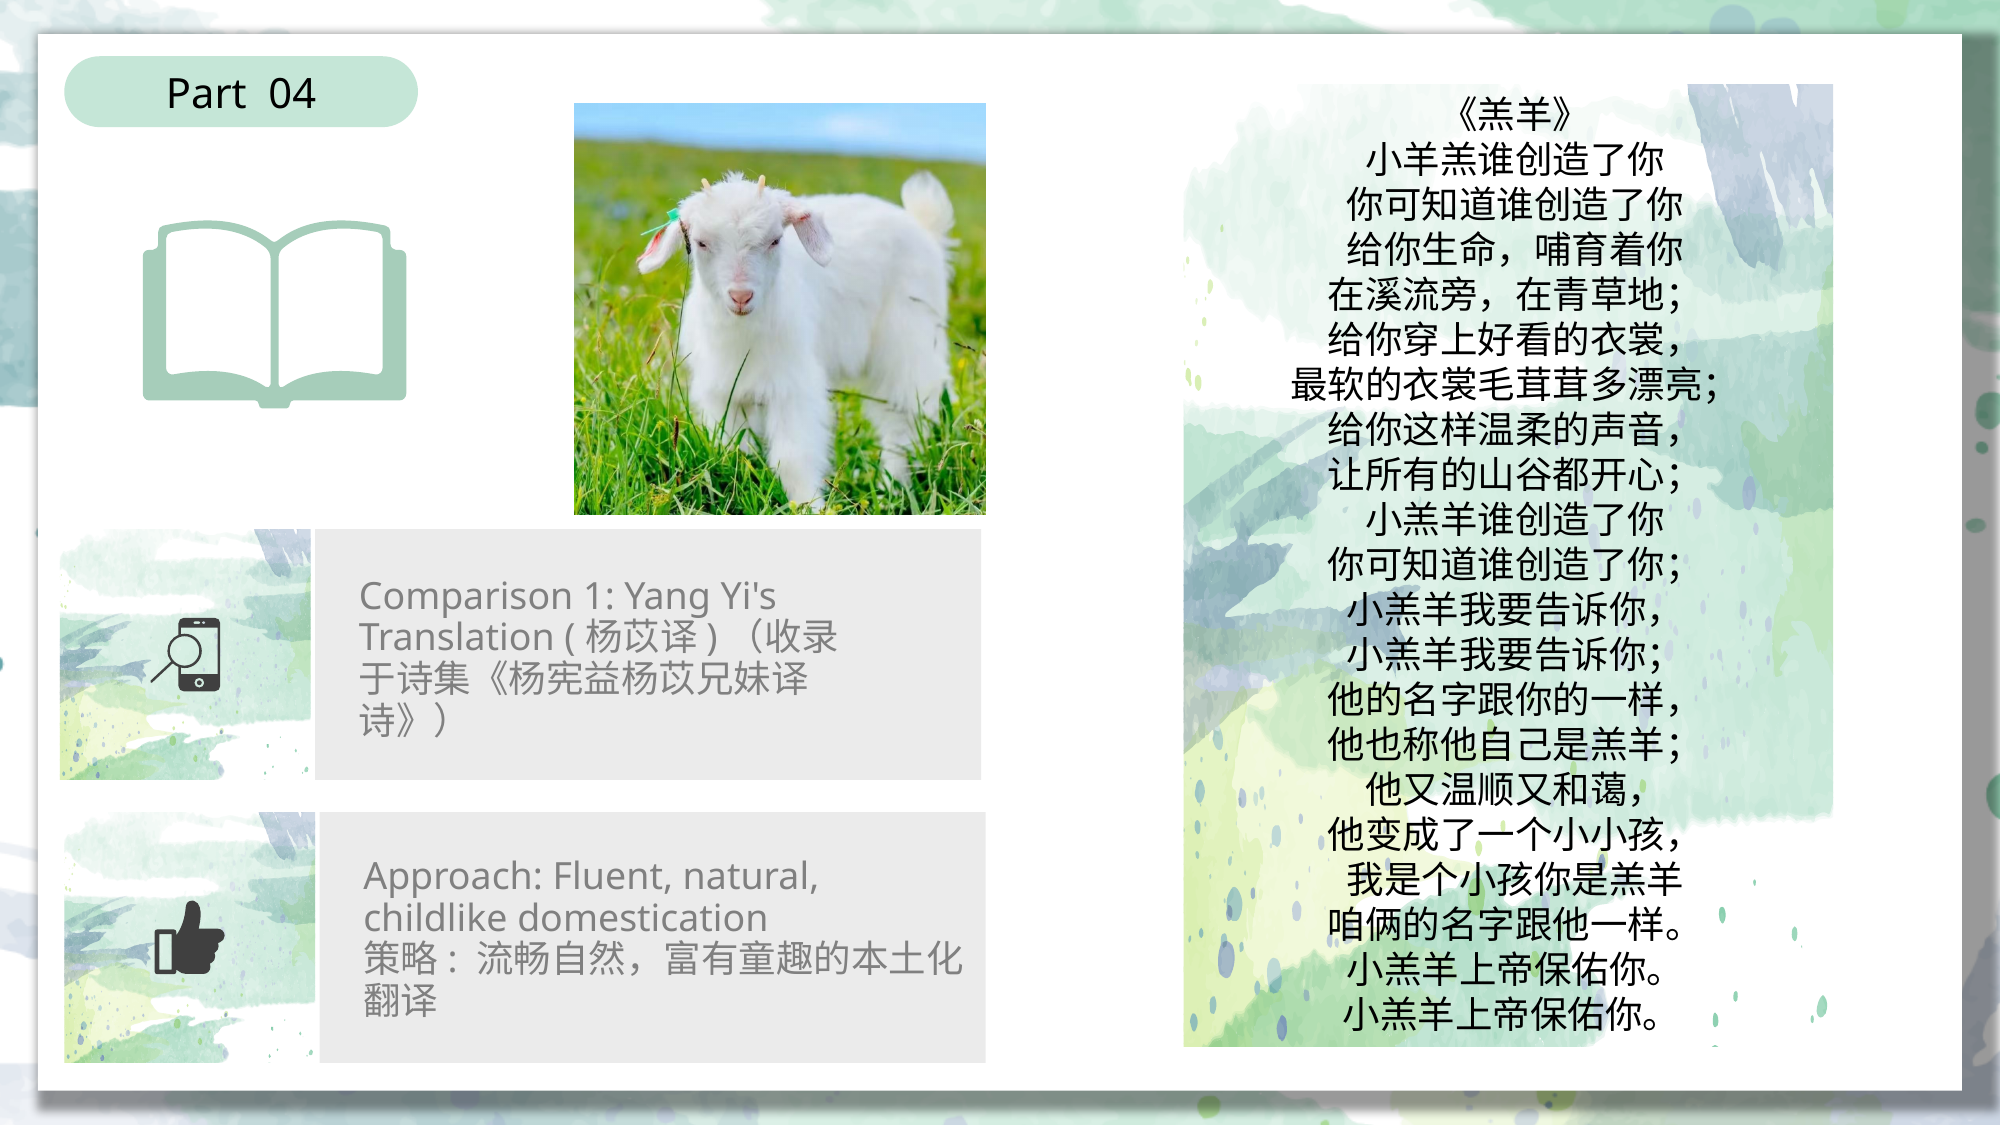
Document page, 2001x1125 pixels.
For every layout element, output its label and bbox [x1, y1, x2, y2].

picture [0, 0, 2000, 1125]
text_box [59, 529, 981, 780]
text_box [64, 811, 986, 1063]
